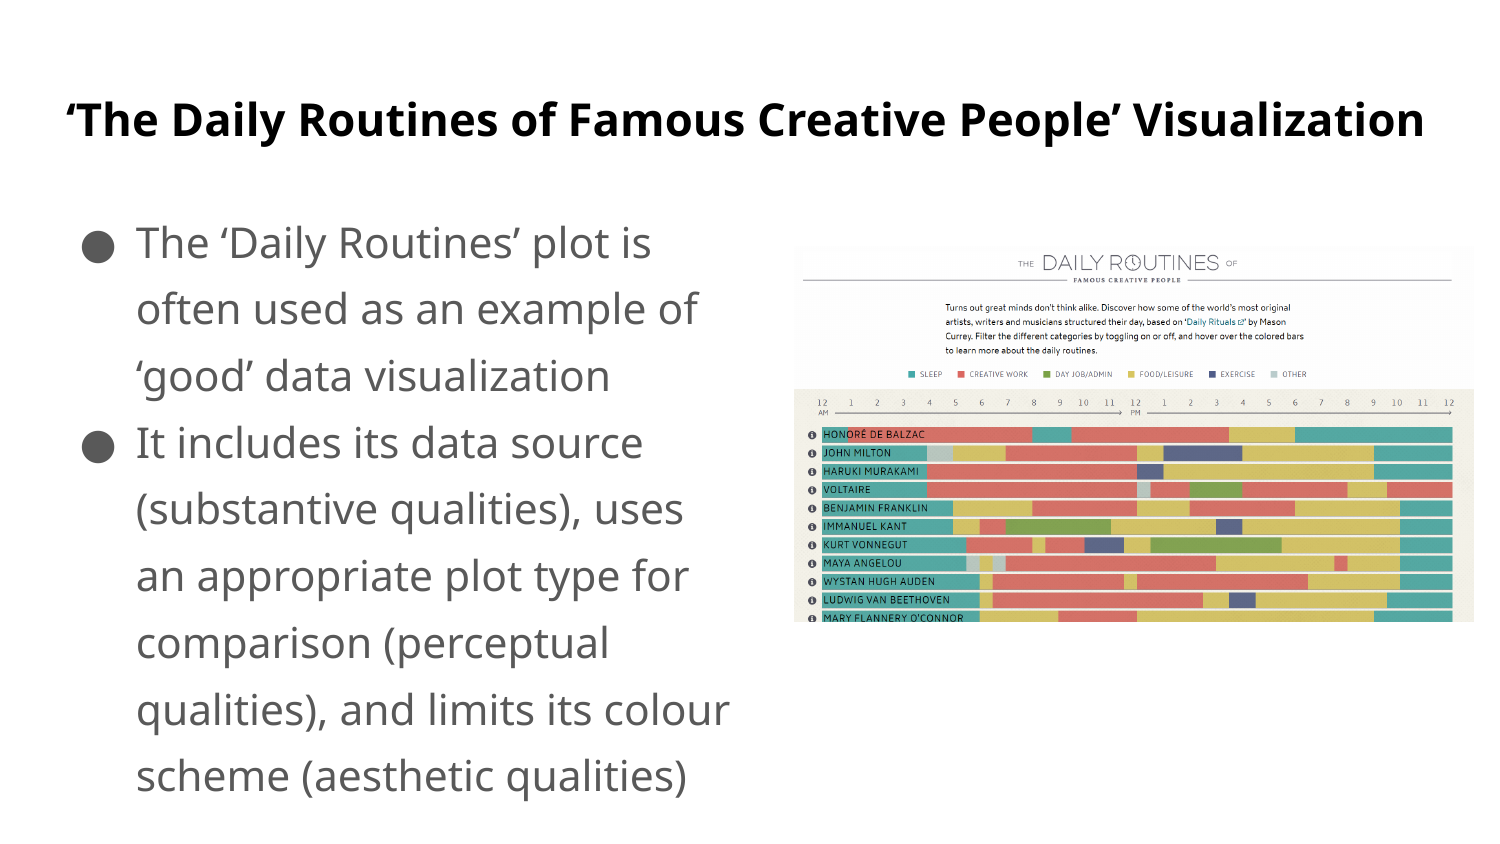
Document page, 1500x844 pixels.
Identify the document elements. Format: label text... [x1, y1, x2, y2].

picture [794, 246, 1474, 622]
title ‘The Daily Routines of Famous Creative People’ Visualization [51, 72, 1449, 167]
list The ‘Daily Routines’ plot is often used as an example of ‘good’ data visualization It includes its data source (substantive qualities), uses an appropriate plot type for comparison (perceptual qualities), and limits its colour scheme (aesthetic qualities) [51, 189, 750, 829]
